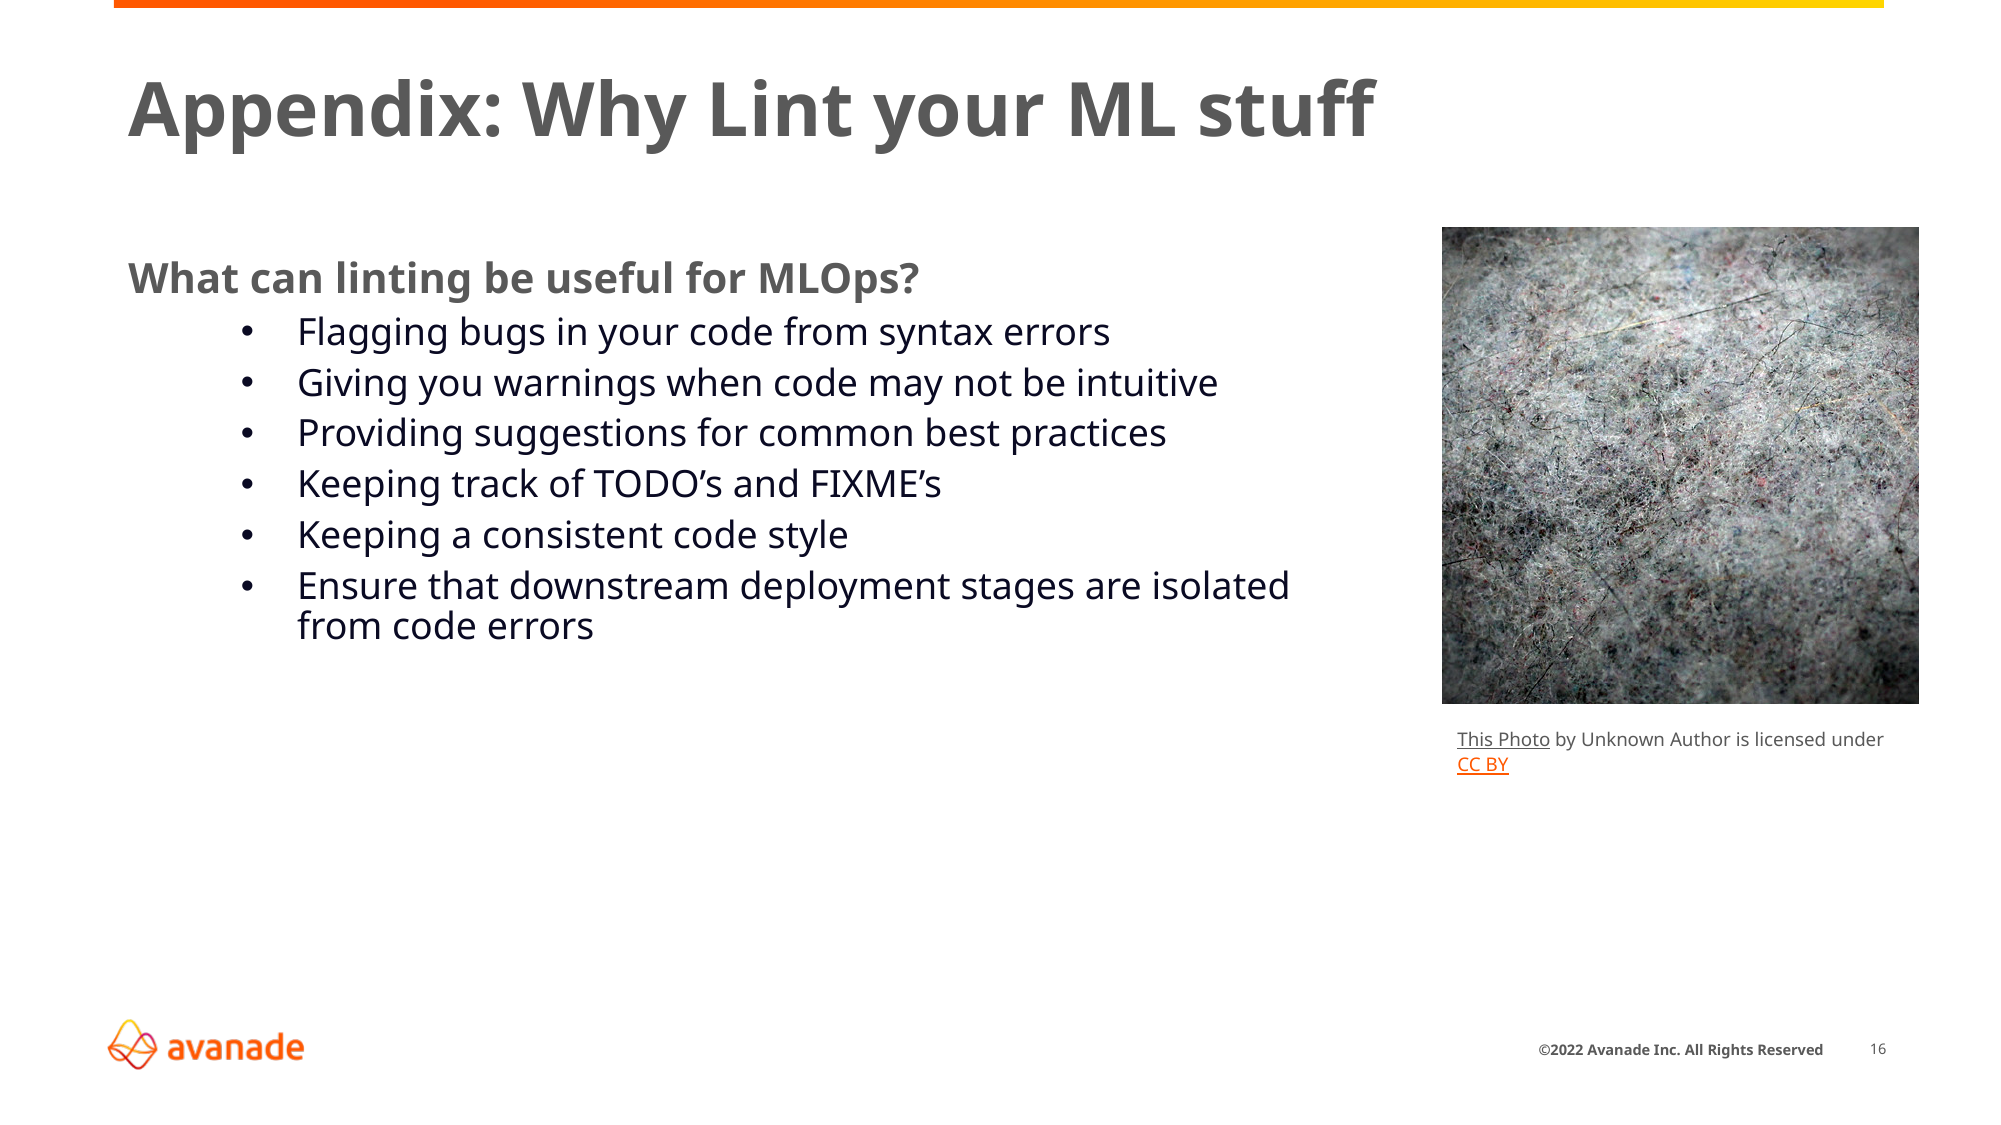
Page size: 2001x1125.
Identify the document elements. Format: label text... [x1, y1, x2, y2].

slide_number 16 [1829, 1019, 1902, 1080]
picture [1442, 227, 1919, 704]
title Appendix: Why Lint your ML stuff [113, 64, 1883, 228]
picture [87, 999, 333, 1090]
list What can linting be useful for MLOps? Flagging bugs in your code from syntax errors Giving you warnings when code may not be intuitive Providing suggestions for common best practices Keeping track of TODO’s and FIXME’s Keeping a consistent code style Ensure that downstream deployment stages are isolated from code errors [113, 249, 1326, 964]
text_box This Photo by Unknown Author is licensed under CC BY [1442, 720, 1919, 786]
